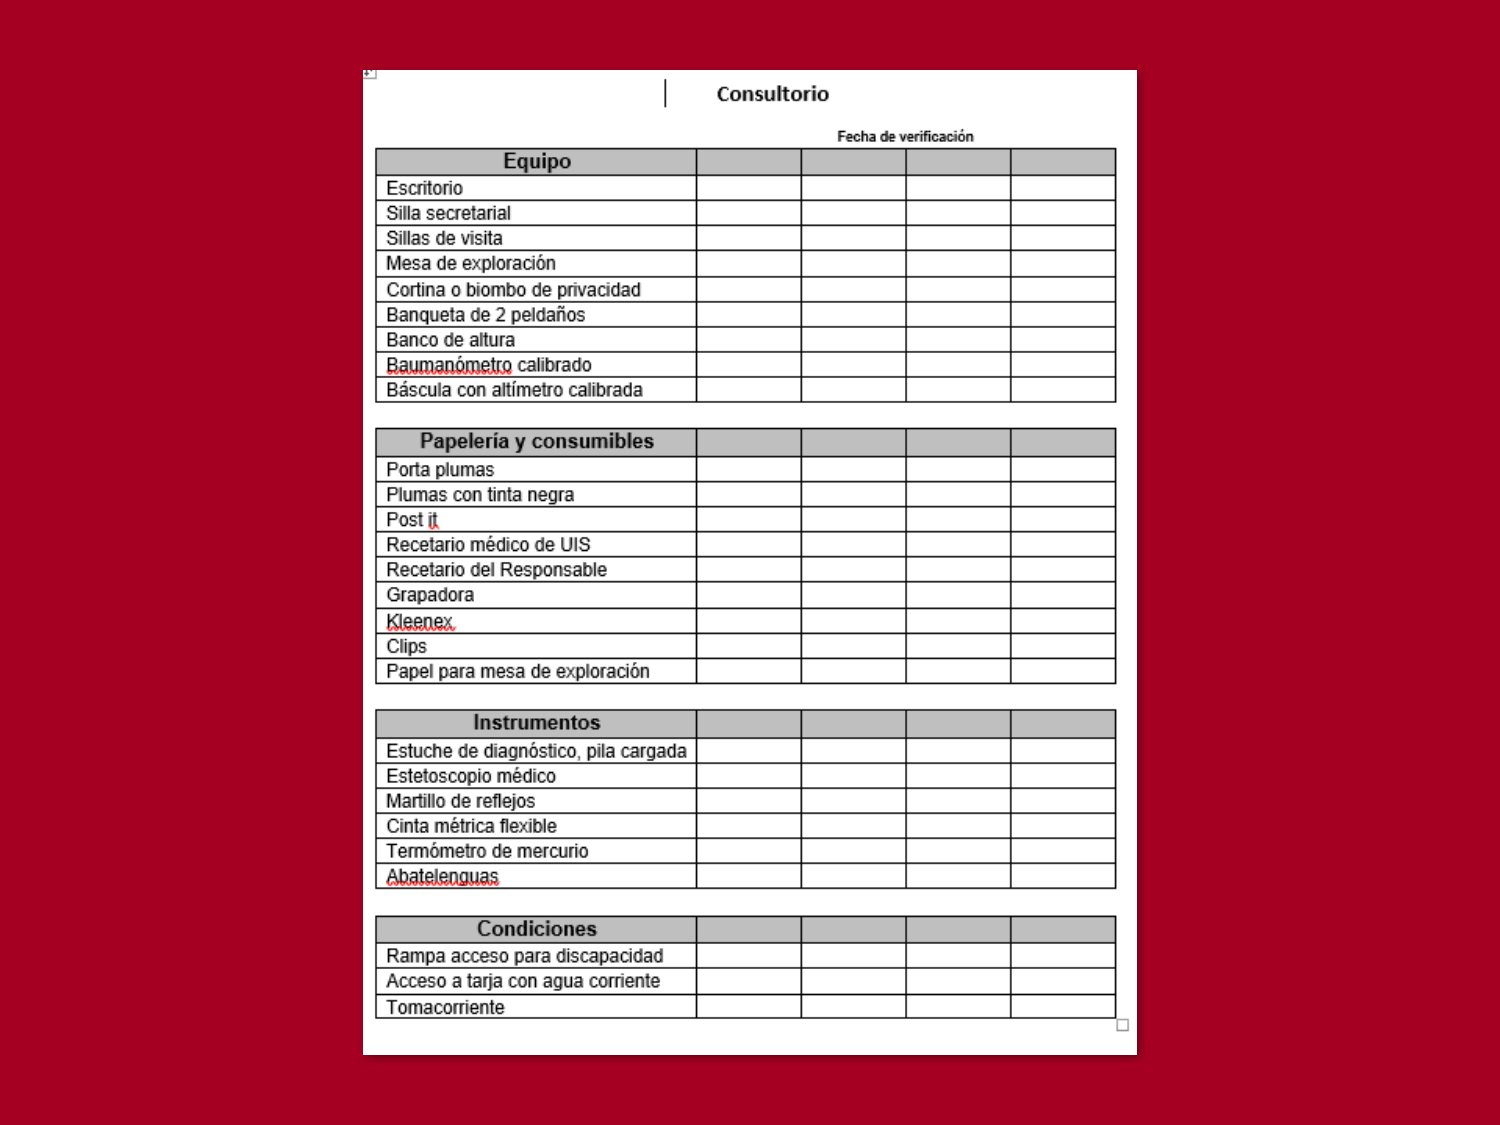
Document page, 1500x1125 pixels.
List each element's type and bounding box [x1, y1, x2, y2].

picture [363, 70, 1137, 1055]
